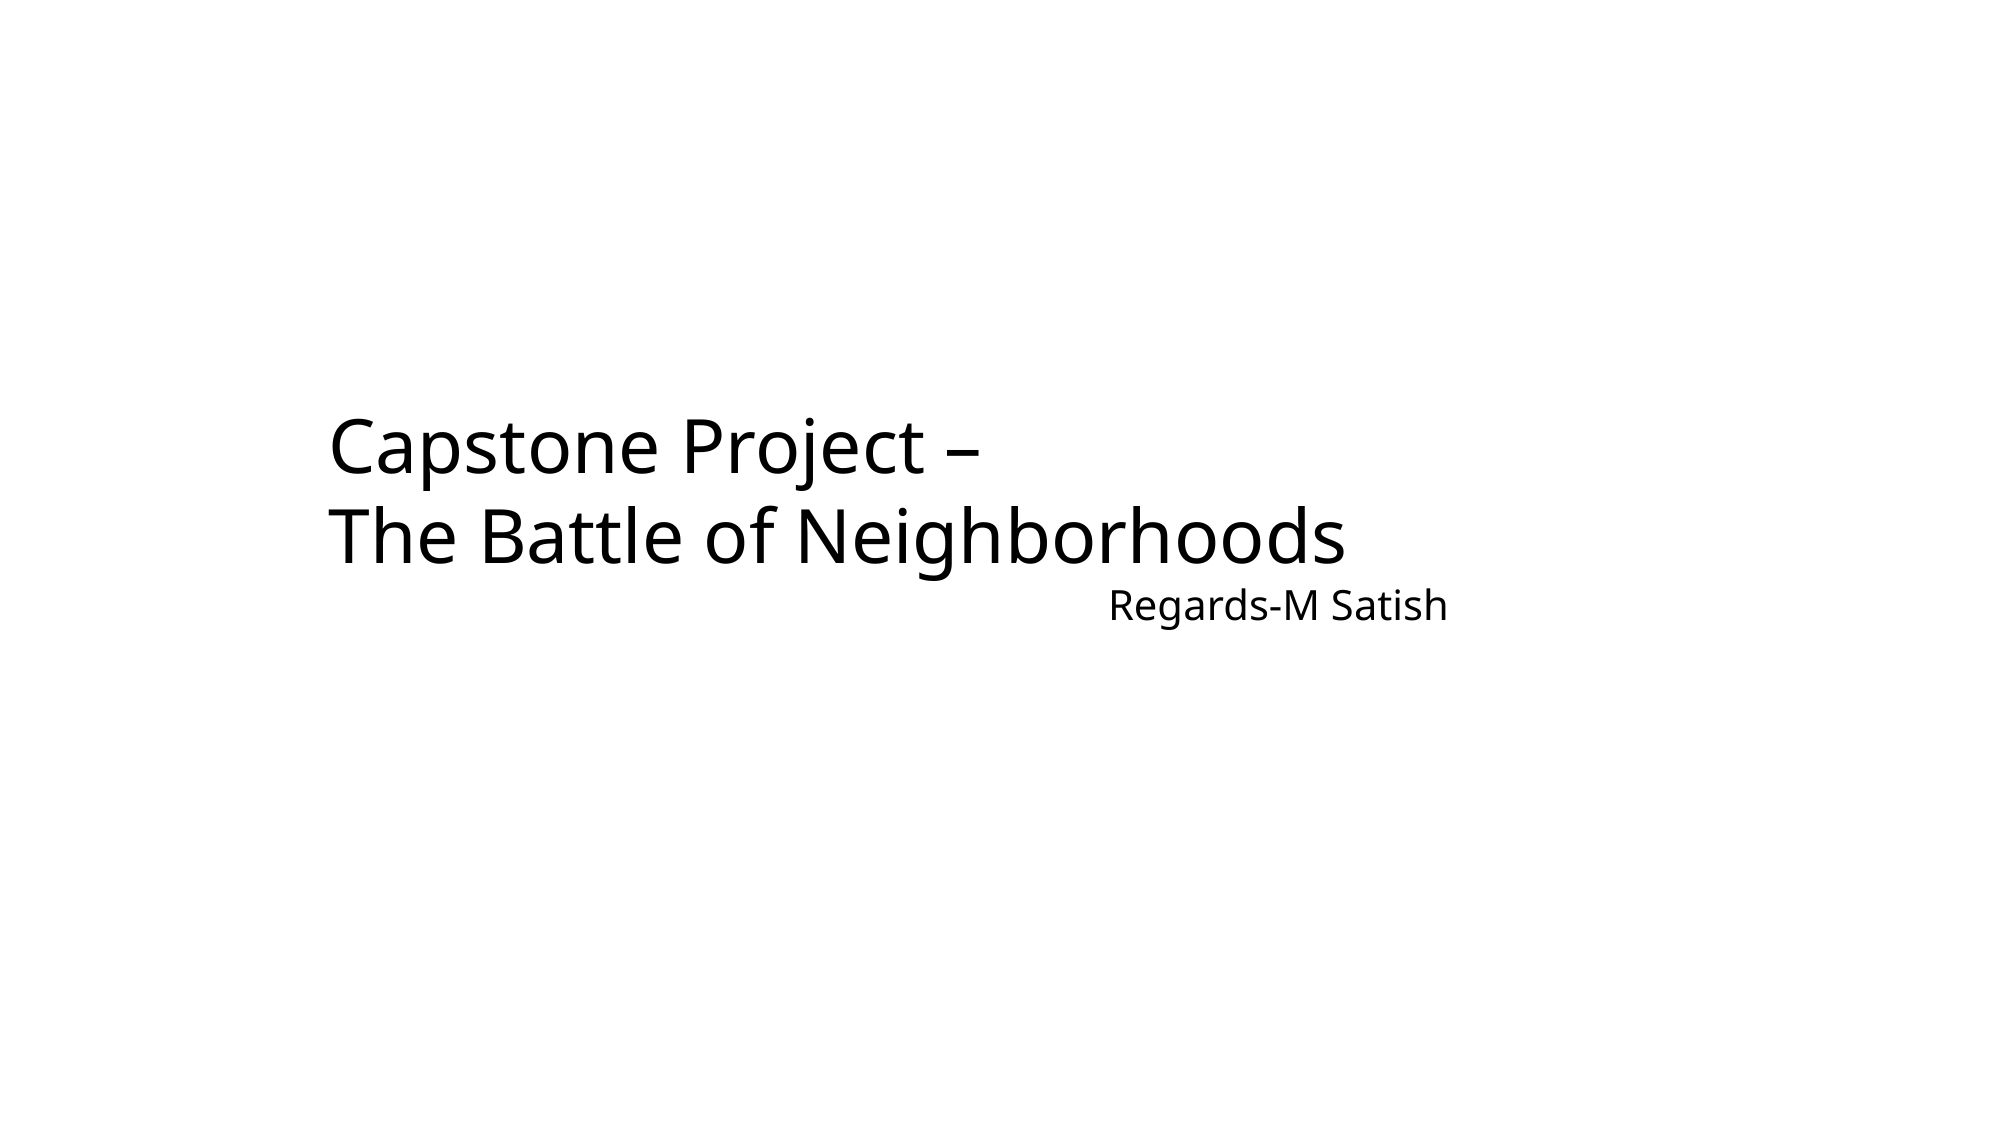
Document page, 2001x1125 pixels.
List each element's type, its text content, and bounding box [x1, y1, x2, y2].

text_box Capstone Project – The Battle of Neighborhoods Regards-M Satish [313, 391, 1464, 637]
